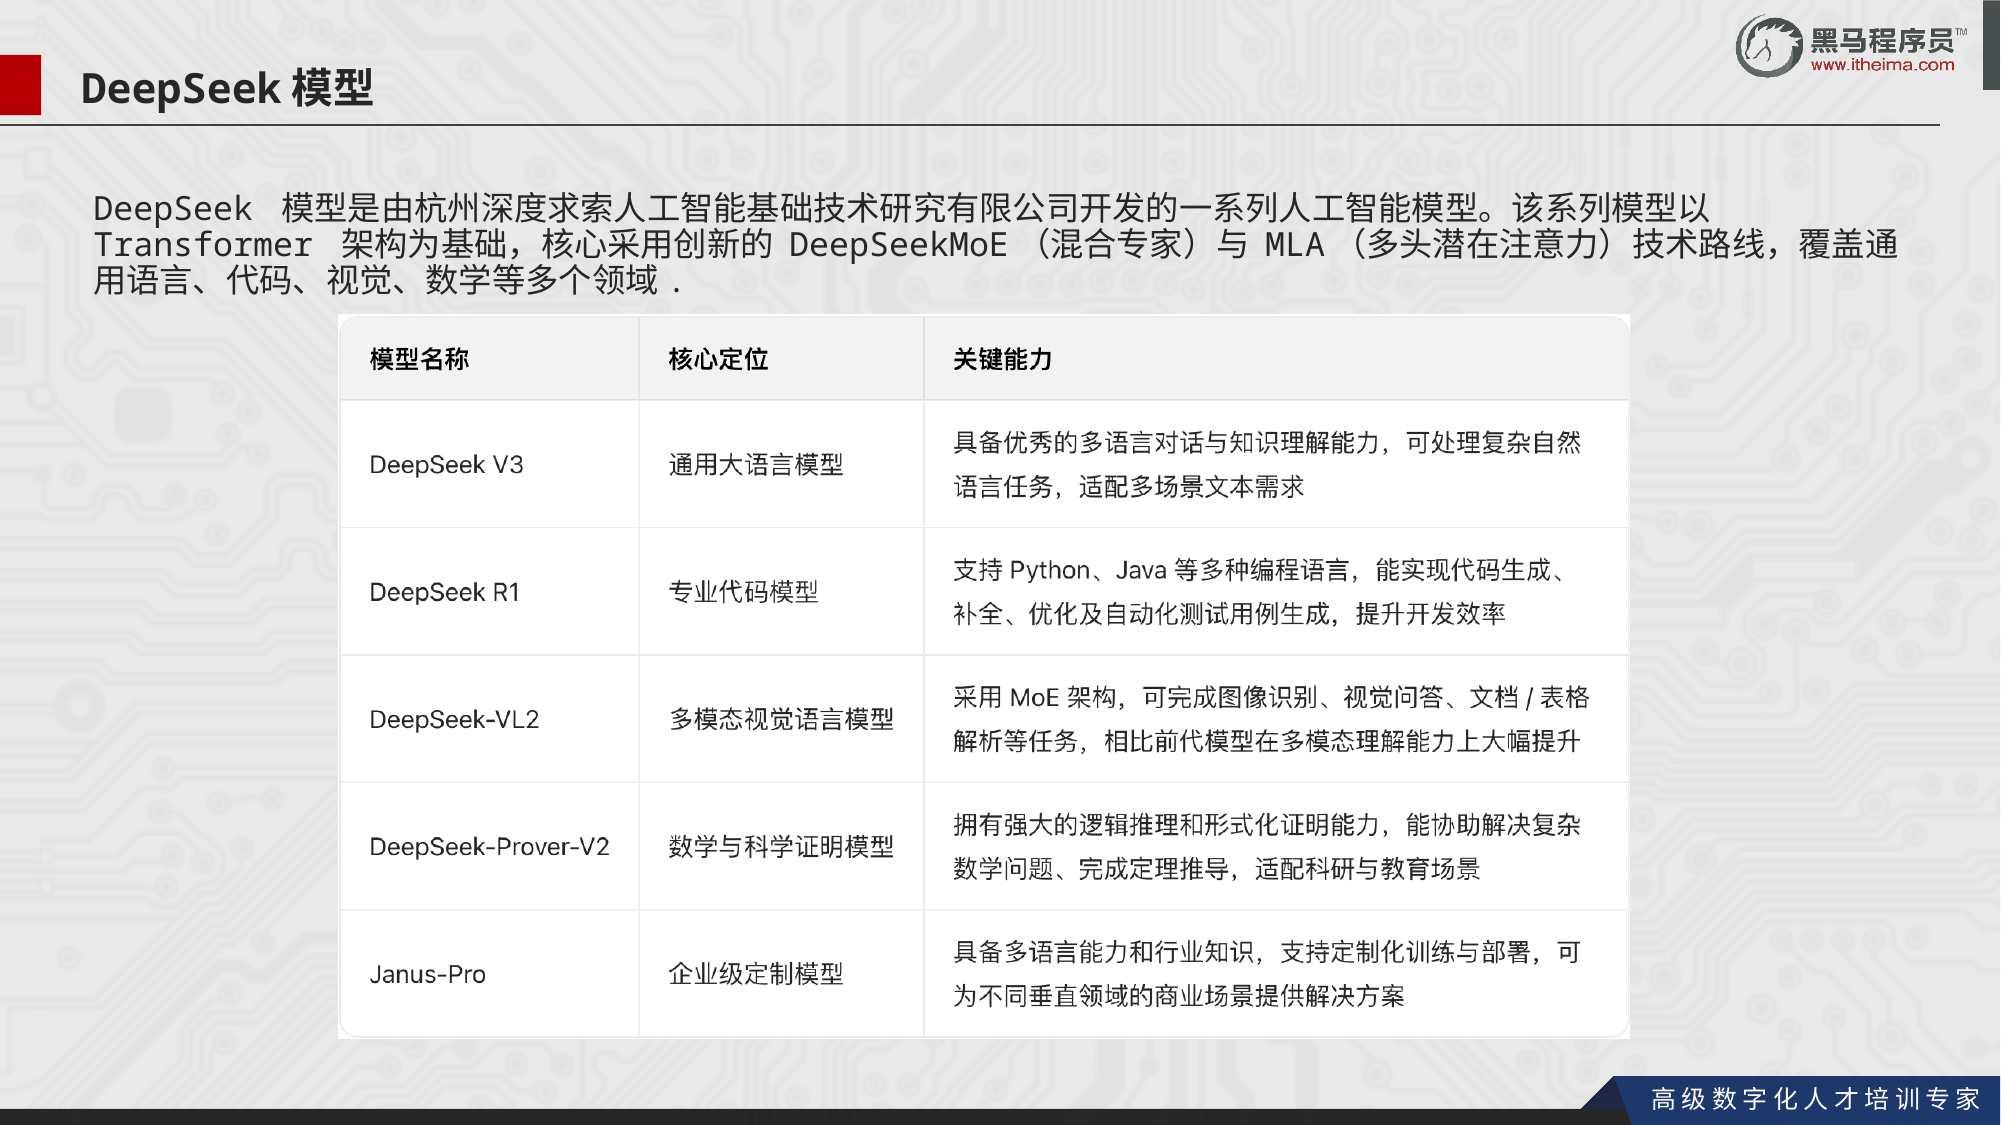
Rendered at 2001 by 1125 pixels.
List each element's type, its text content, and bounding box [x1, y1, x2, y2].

picture [1705, 0, 1995, 109]
list DeepSeek模型 [66, 54, 882, 126]
picture [337, 313, 1630, 1039]
list DeepSeek 模型是由杭州深度求索人工智能基础技术研究有限公司开发的一系列人工智能模型。该系列模型以 Transformer 架构为基础，核心采用创新的 DeepSeekMoE（混合专家）与 MLA（多头潜在注意力）技术路线，覆盖通用语言、代码、视觉、数学等多个领域. [78, 184, 1947, 1018]
